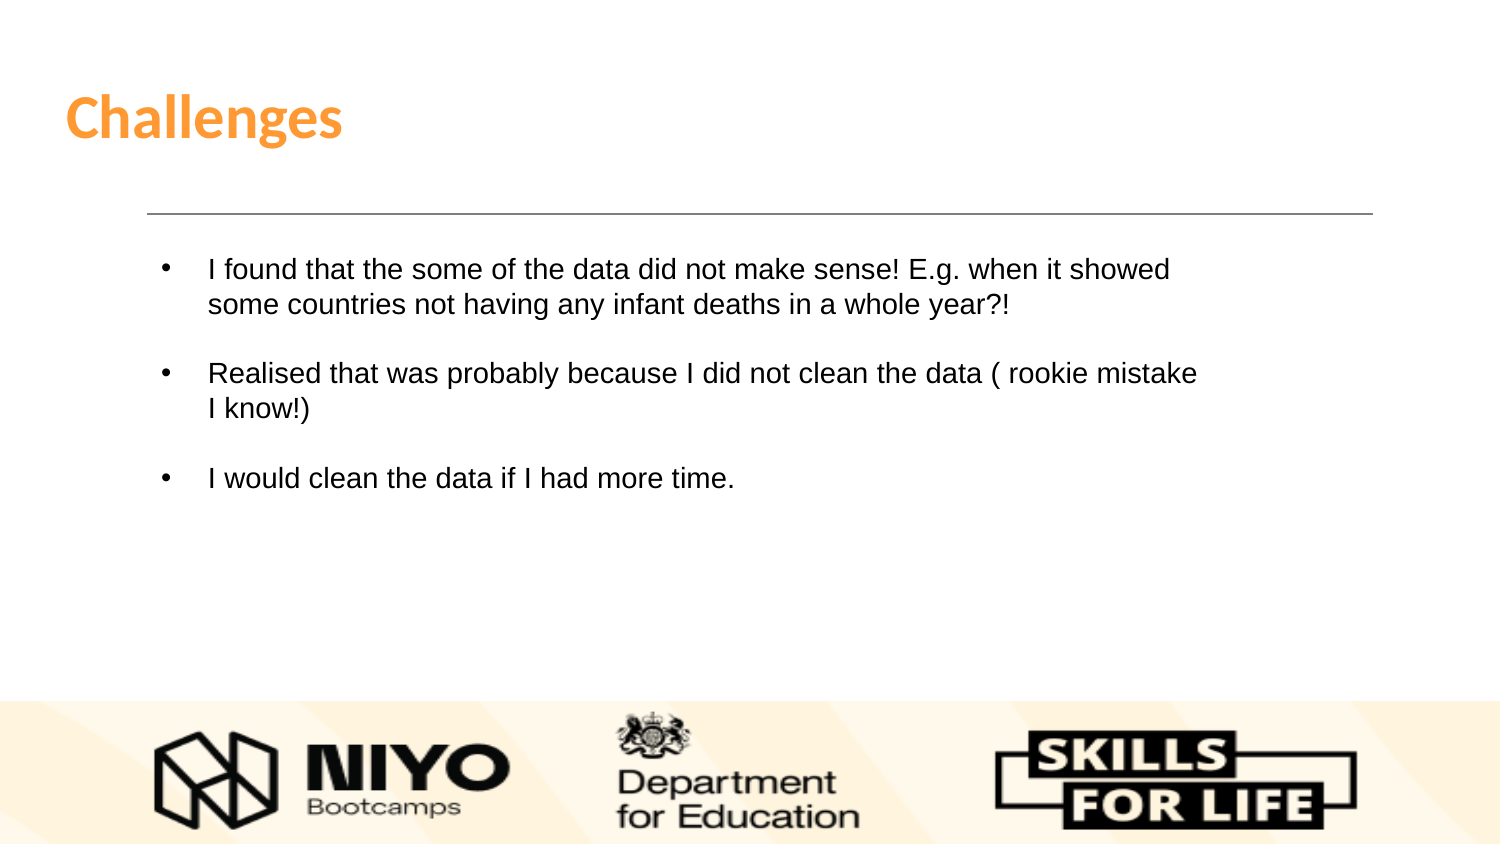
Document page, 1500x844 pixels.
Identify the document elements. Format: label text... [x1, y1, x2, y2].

picture [0, 701, 1500, 844]
text_box I found that the some of the data did not make sense! E.g. when it showed some countries not having any infant deaths in a whole year?! Realised that was probably because I did not clean the data ( rookie mistake I know!) I would clean the data if I had more time. [146, 242, 1218, 503]
title Challenges [51, 72, 1449, 167]
